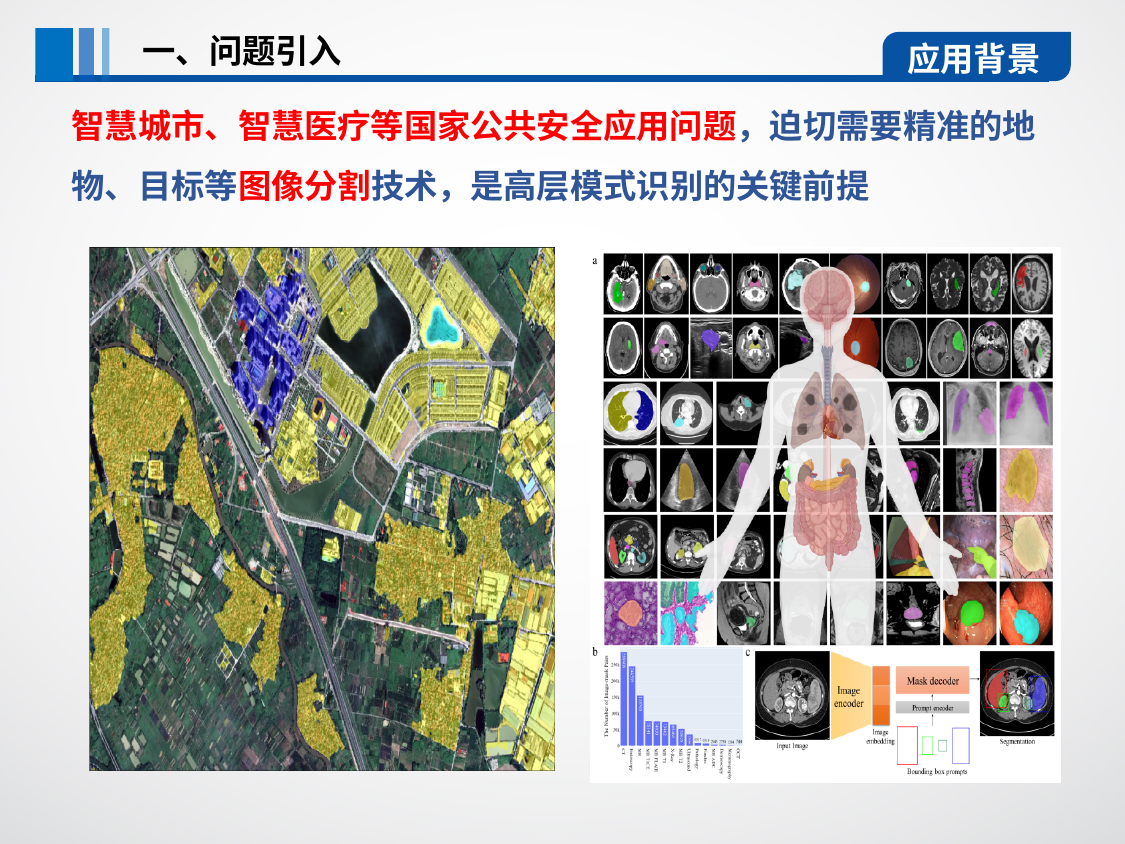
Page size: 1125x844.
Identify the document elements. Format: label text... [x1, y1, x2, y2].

text_box 应用背景 [892, 31, 1067, 86]
picture [0, 0, 1125, 844]
text_box 智慧城市、智慧医疗等国家公共安全应用问题，迫切需要精准的地物、目标等图像分割技术，是高层模式识别的关键前提 [55, 78, 1061, 273]
text_box 一、问题引入 [75, 22, 410, 78]
